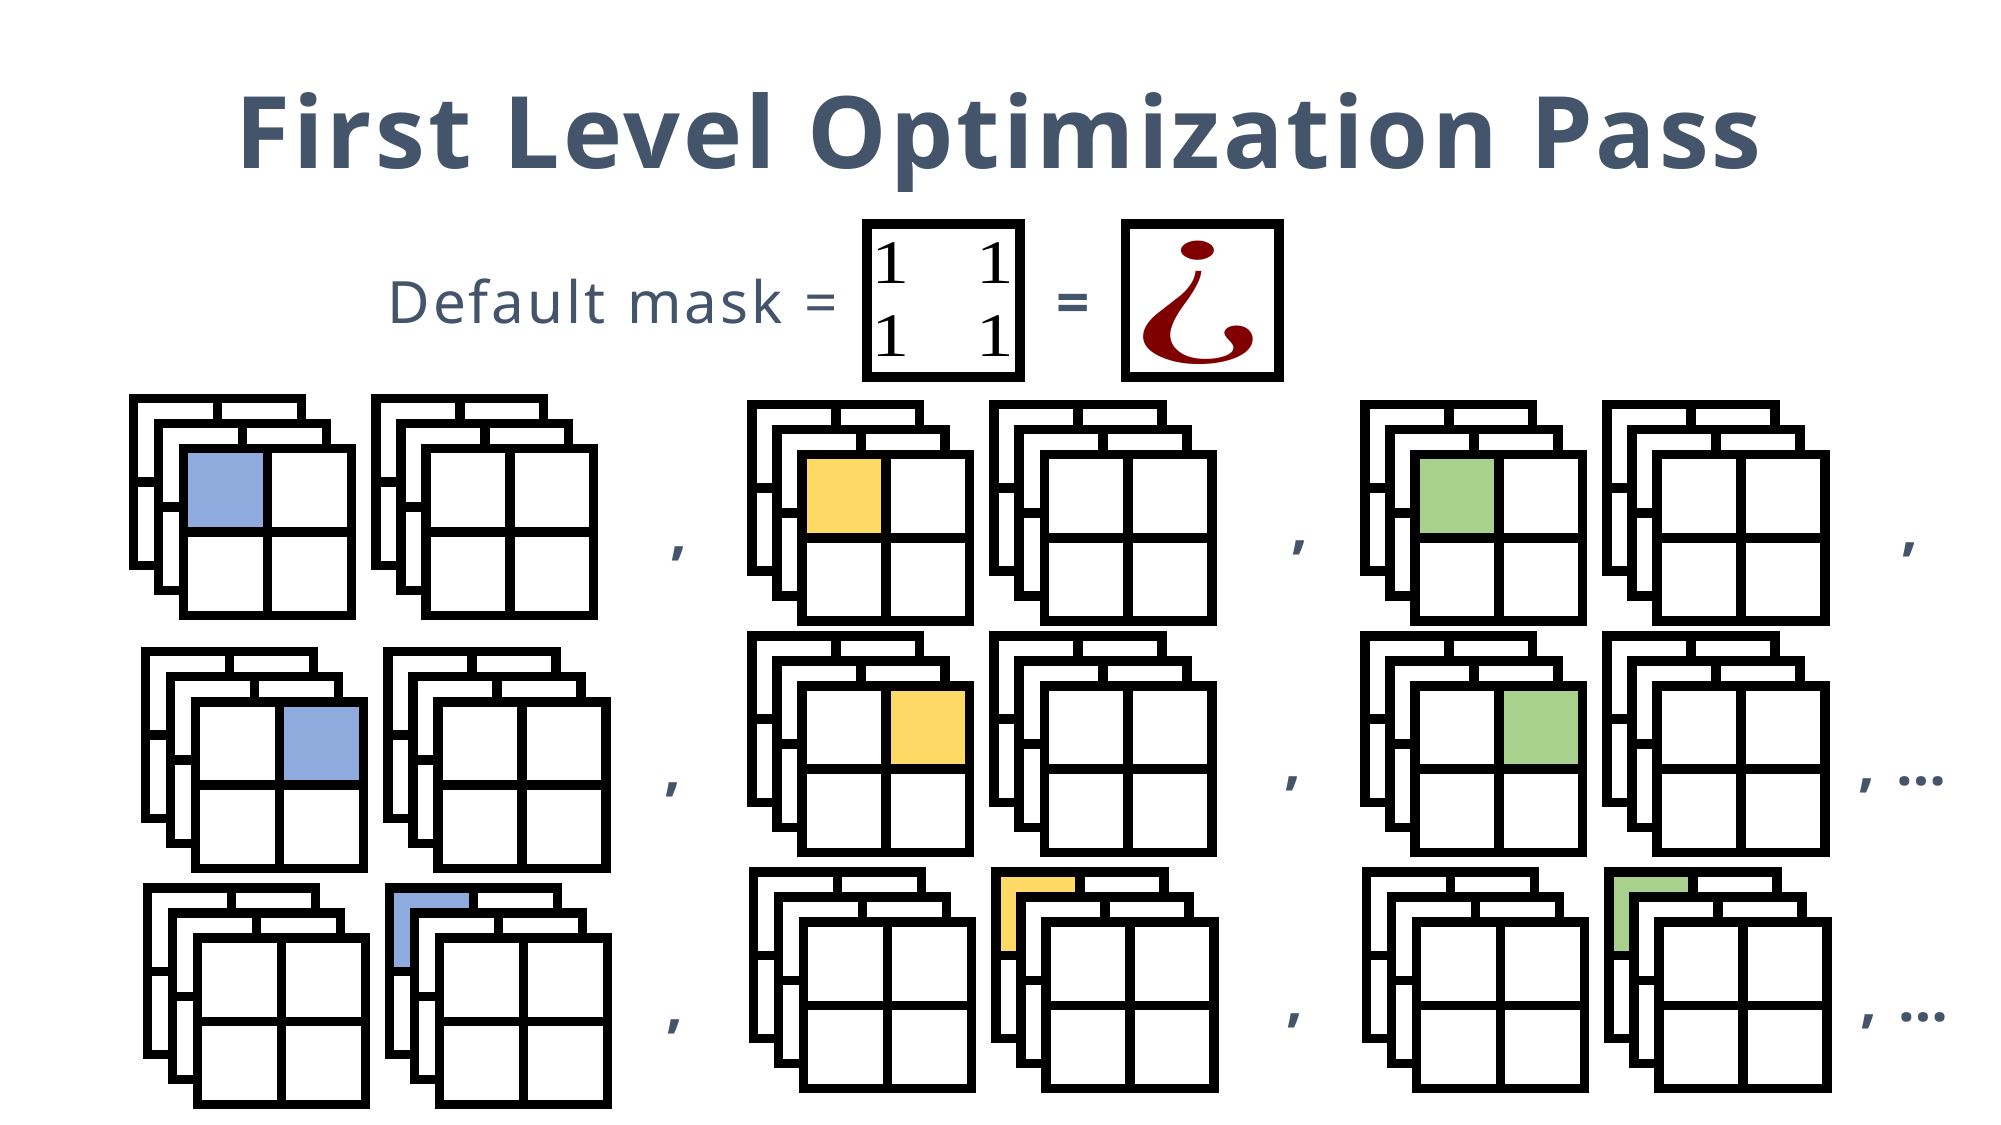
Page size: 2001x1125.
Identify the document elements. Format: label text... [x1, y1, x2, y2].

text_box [753, 872, 1214, 1089]
text_box , [1269, 718, 1316, 803]
text_box , [1886, 483, 1933, 569]
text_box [1364, 635, 1826, 853]
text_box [1364, 404, 1826, 622]
text_box , [651, 960, 698, 1045]
text_box First Level Optimization Pass [220, 60, 1780, 196]
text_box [145, 651, 606, 869]
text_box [751, 404, 1213, 622]
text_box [1366, 872, 1827, 1089]
text_box , … [1843, 719, 1962, 805]
text_box , … [1845, 955, 1963, 1041]
text_box Default mask = [372, 257, 853, 343]
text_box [133, 398, 594, 616]
text_box , [649, 724, 696, 809]
text_box = [1041, 257, 1105, 343]
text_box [147, 888, 608, 1105]
text_box , [1276, 481, 1323, 567]
text_box , [656, 487, 703, 573]
text_box , [1271, 954, 1318, 1040]
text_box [751, 635, 1213, 853]
